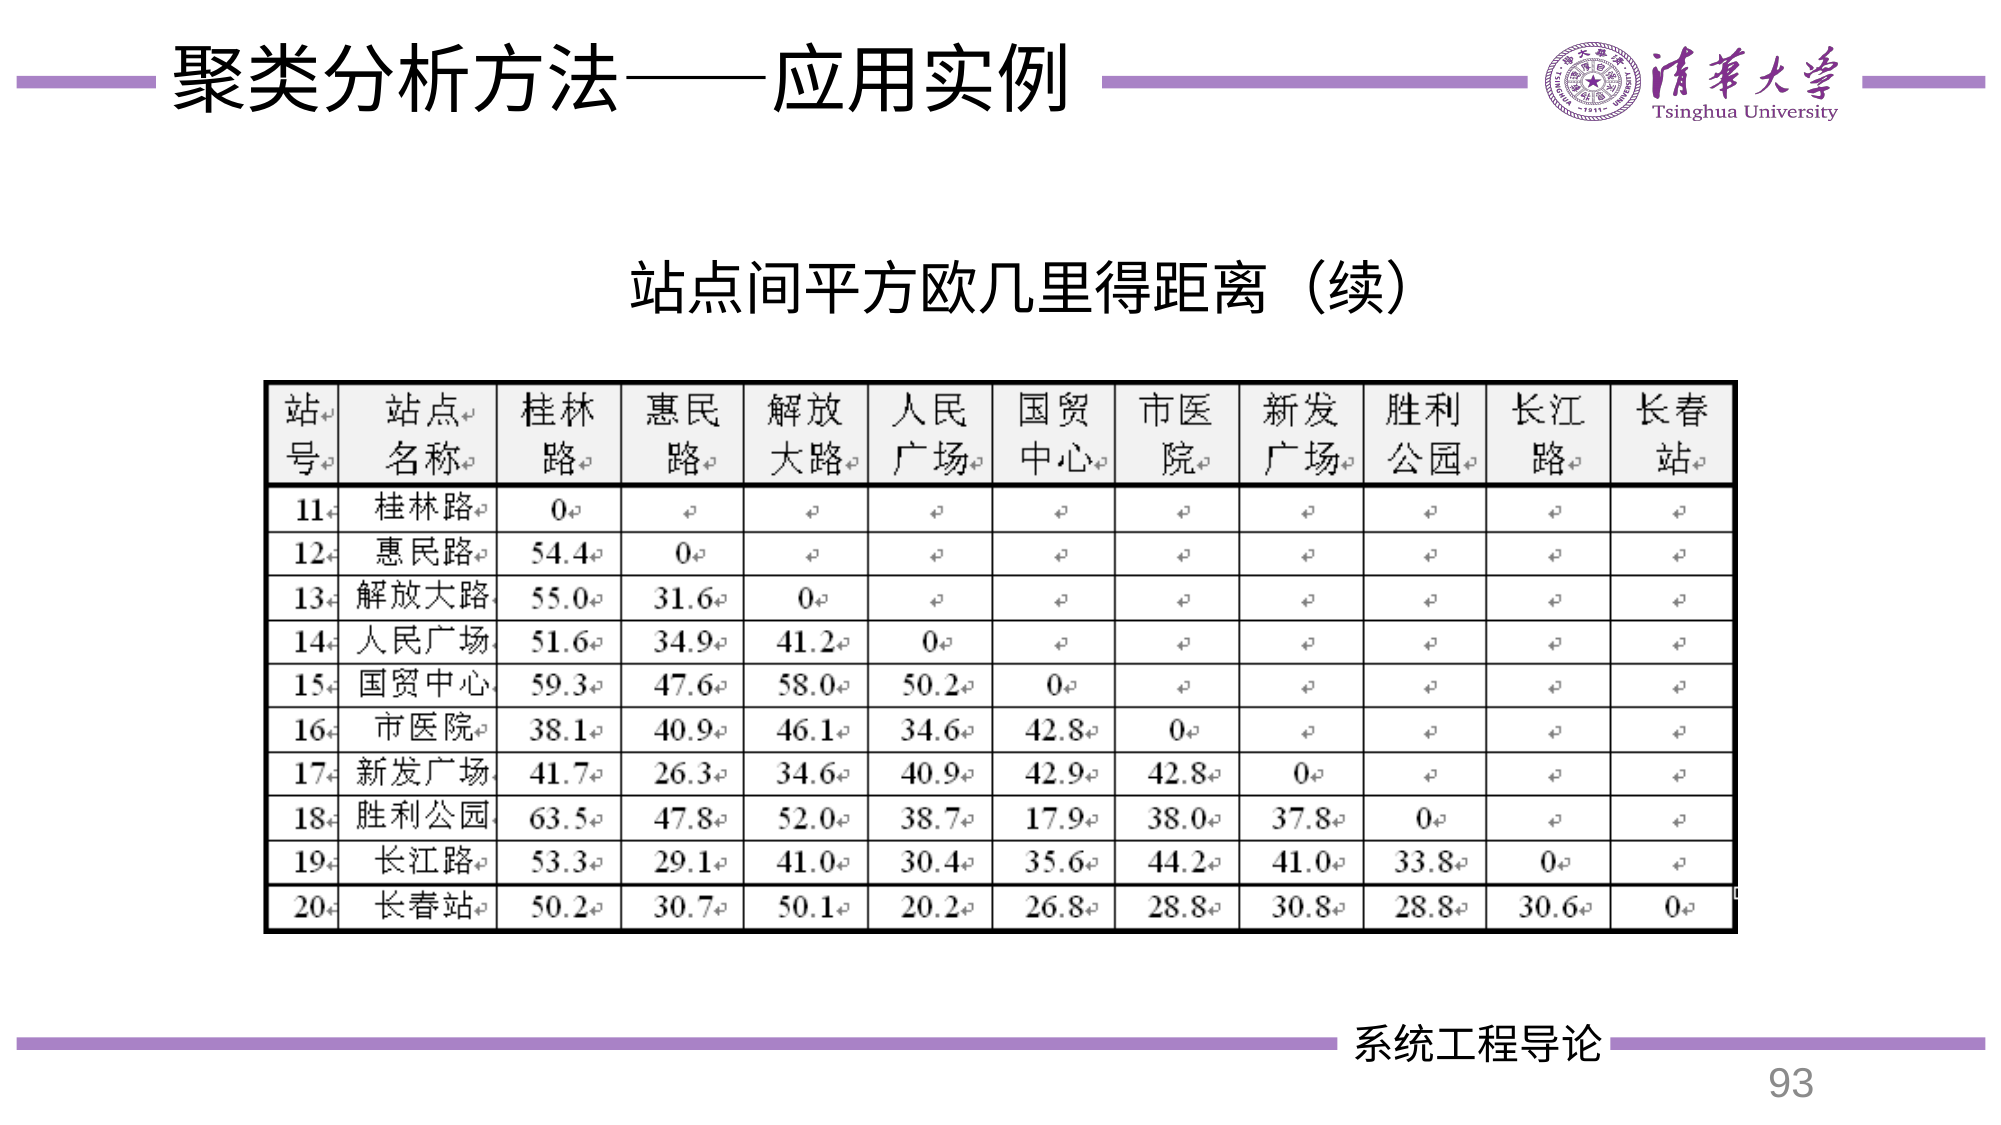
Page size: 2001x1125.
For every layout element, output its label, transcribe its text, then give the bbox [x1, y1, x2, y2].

slide_number 93 [1610, 1051, 1830, 1112]
picture [1545, 42, 1641, 121]
picture [1652, 46, 1838, 121]
text_box 站点间平方欧几里得距离（续） [613, 243, 1964, 329]
picture [262, 380, 1738, 934]
title 聚类分析方法——应用实例 [155, 0, 1103, 191]
